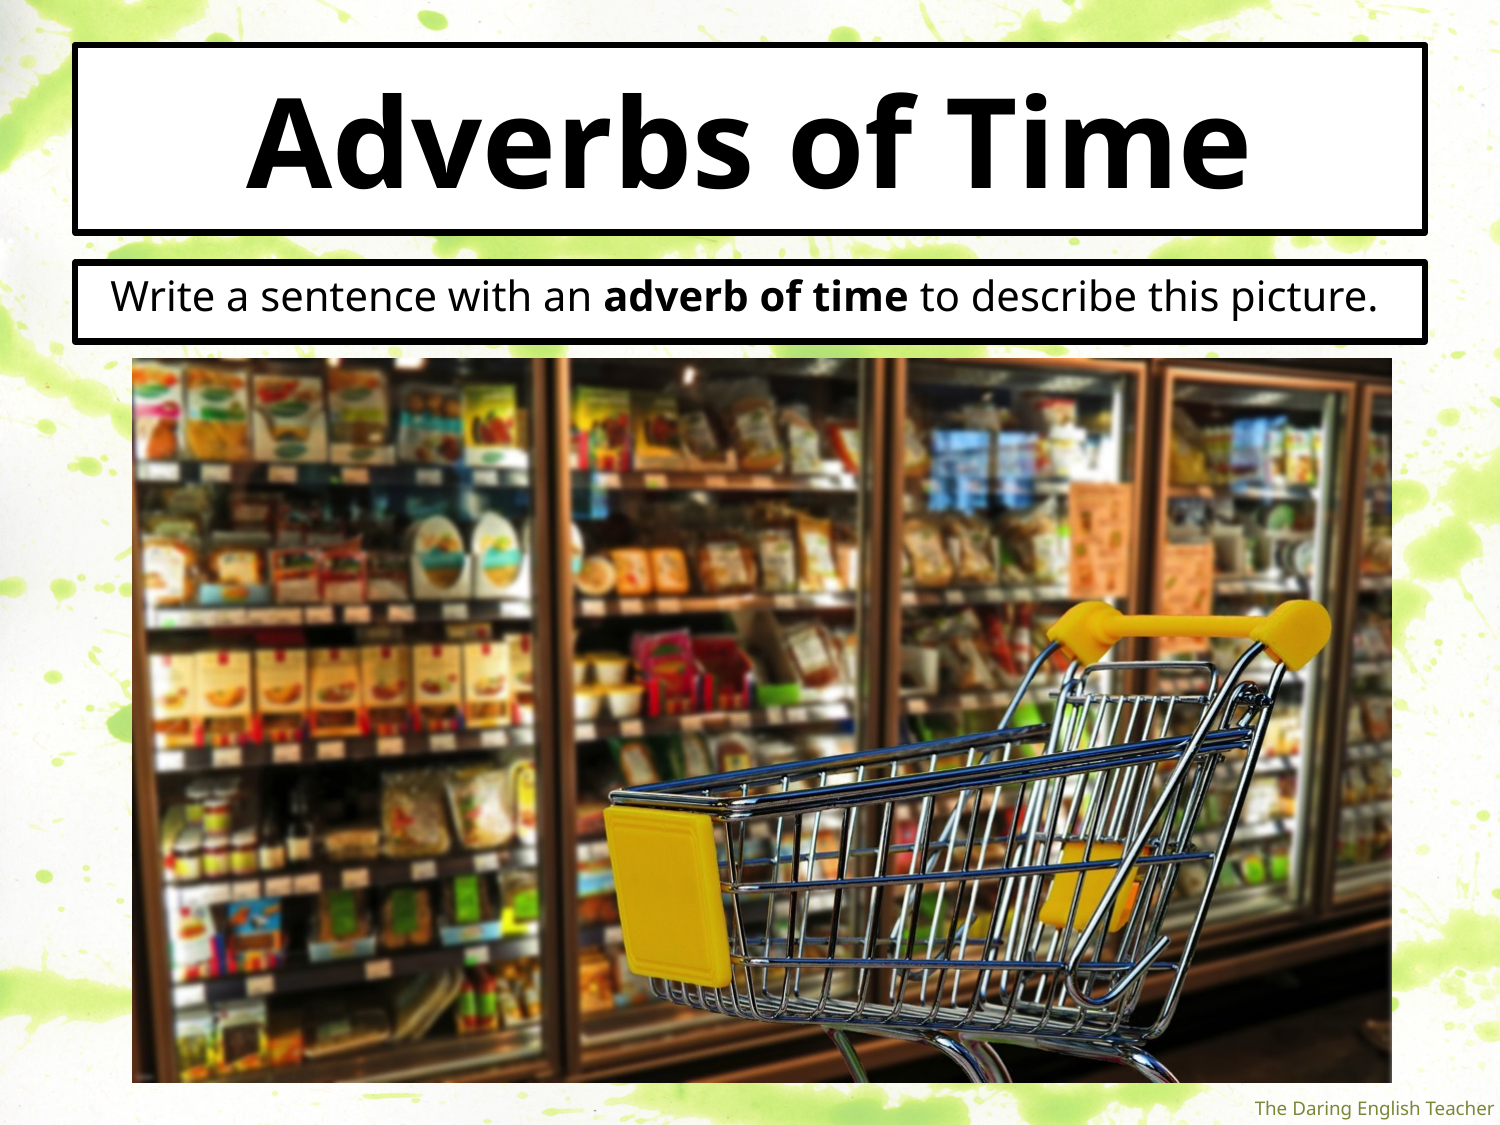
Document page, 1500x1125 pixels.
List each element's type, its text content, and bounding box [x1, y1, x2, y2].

list Write a sentence with an adverb of time to describe this picture. [72, 259, 1428, 345]
title Adverbs of Time [72, 42, 1428, 236]
picture [0, 0, 1500, 1125]
